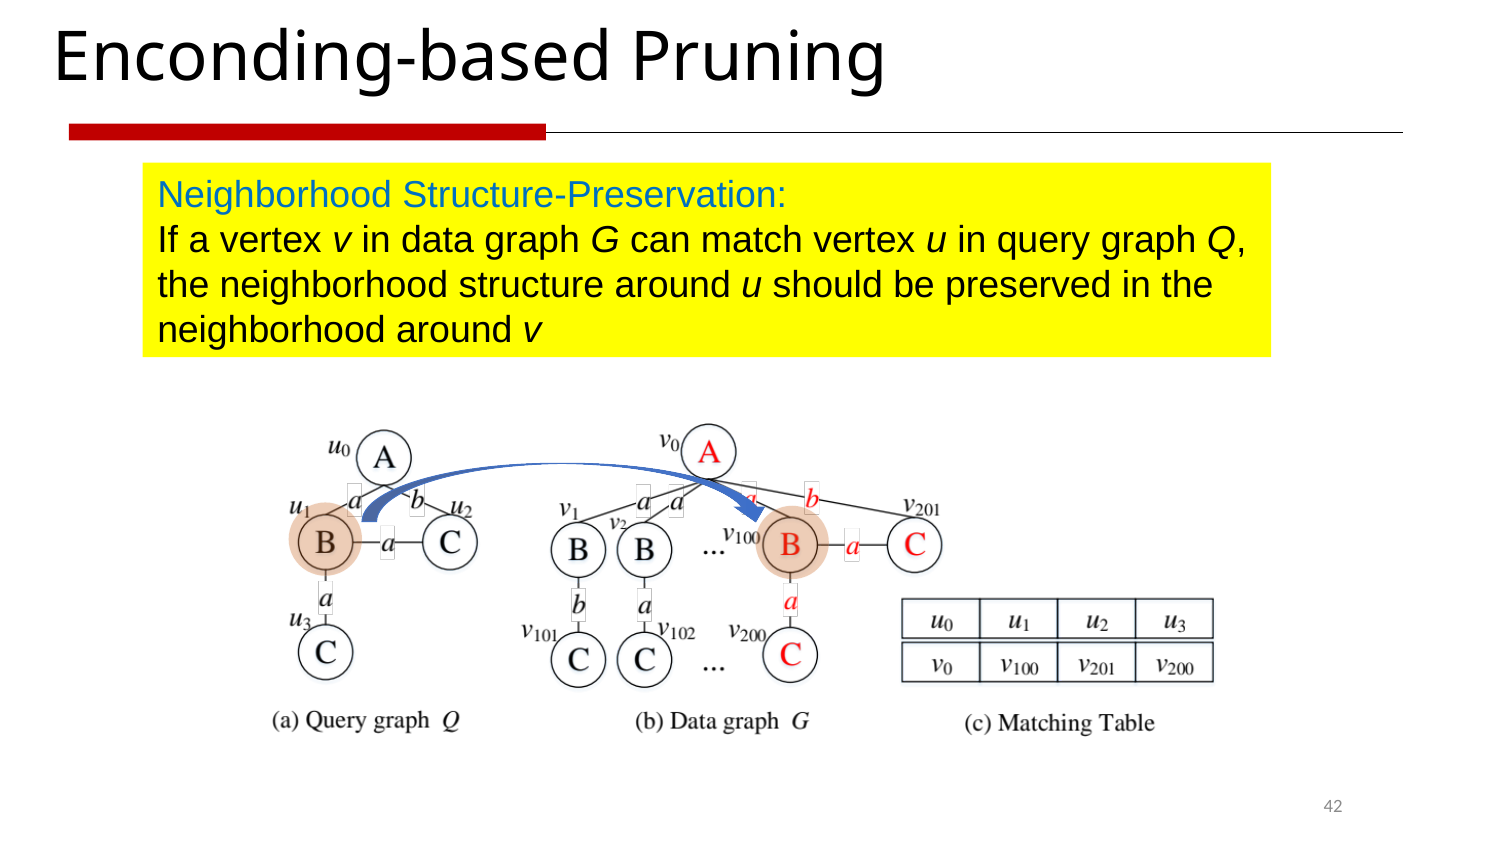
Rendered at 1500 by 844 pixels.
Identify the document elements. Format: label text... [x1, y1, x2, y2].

title Enconding-based Pruning [37, 0, 1332, 117]
text_box [68, 133, 547, 142]
text_box [68, 123, 547, 132]
slide_number 42 [1042, 782, 1358, 827]
picture [265, 421, 1219, 737]
text_box Neighborhood Structure-Preservation: If a vertex v in data graph G can match vertex u in query graph Q, the neighborhood structure around u should be preserved in the neighborhood around v [142, 162, 1272, 358]
